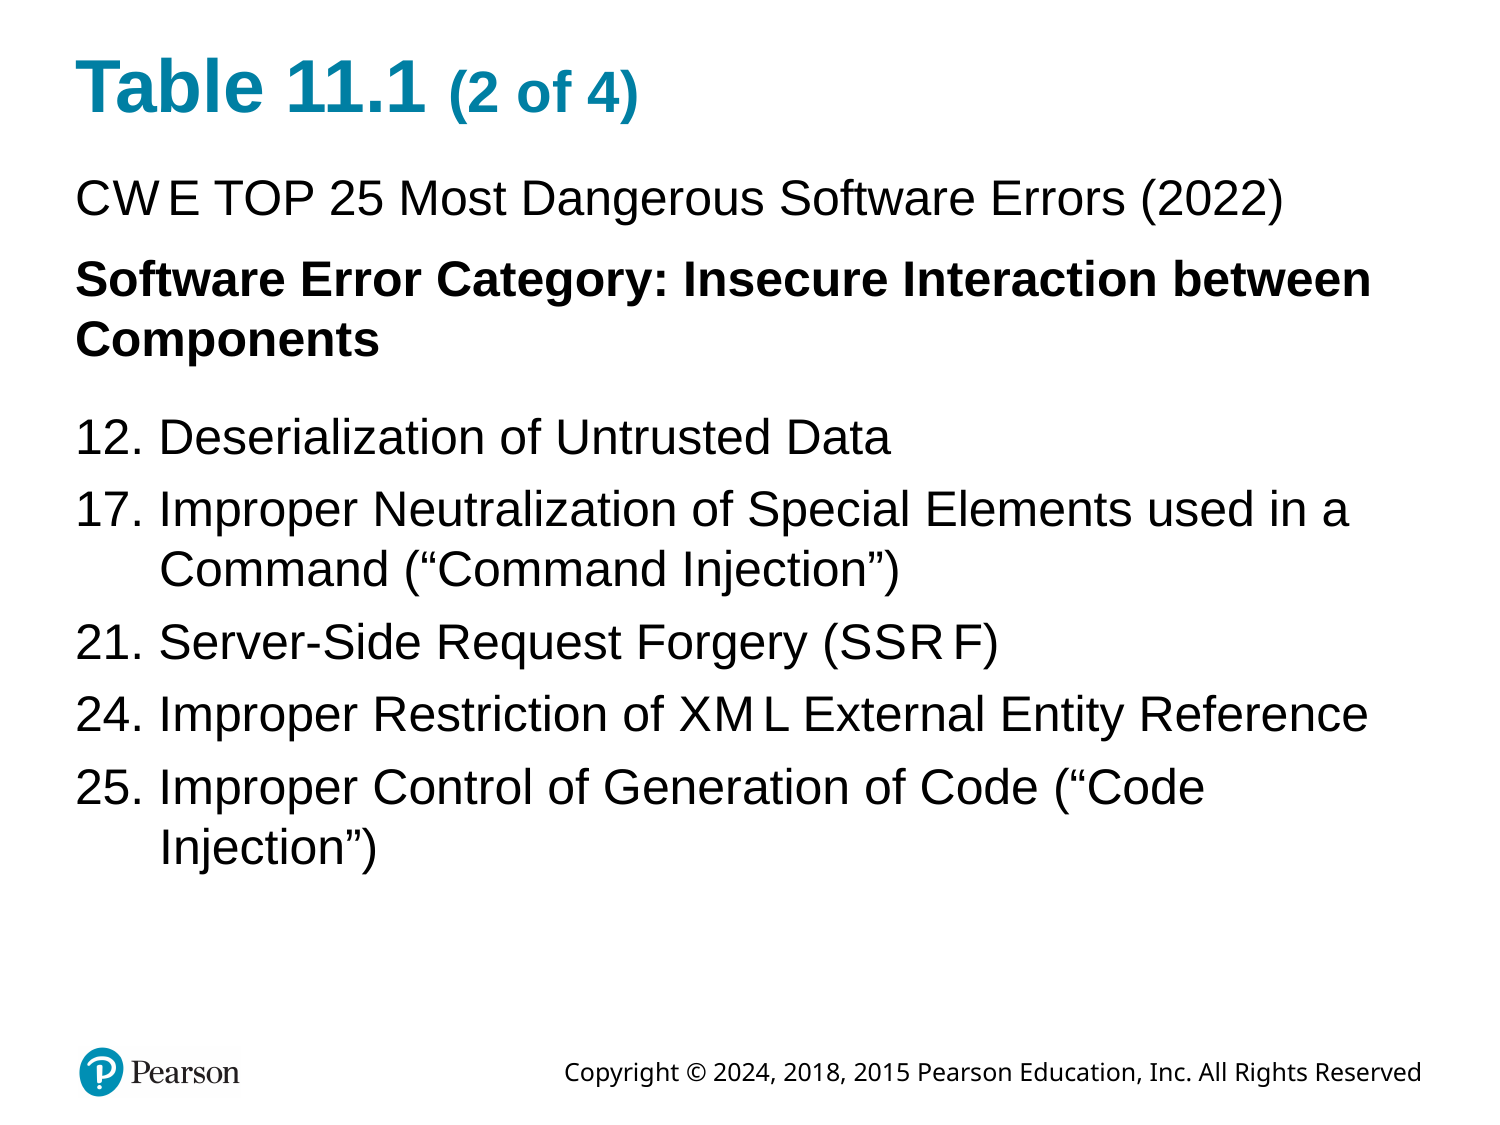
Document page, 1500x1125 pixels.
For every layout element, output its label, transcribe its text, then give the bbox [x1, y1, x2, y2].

picture [78, 1046, 241, 1098]
list Software Error Category: Insecure Interaction between Components [75, 0, 1430, 317]
list 12. Deserialization of Untrusted Data 17. Improper Neutralization of Special Elements used in a Command (“Command Injection”) 21. Server-Side Request Forgery (S S R F) 24. Improper Restriction of X M L External Entity Reference 25. Improper Control of Generation of Code (“Code Injection”) [75, 317, 1430, 961]
